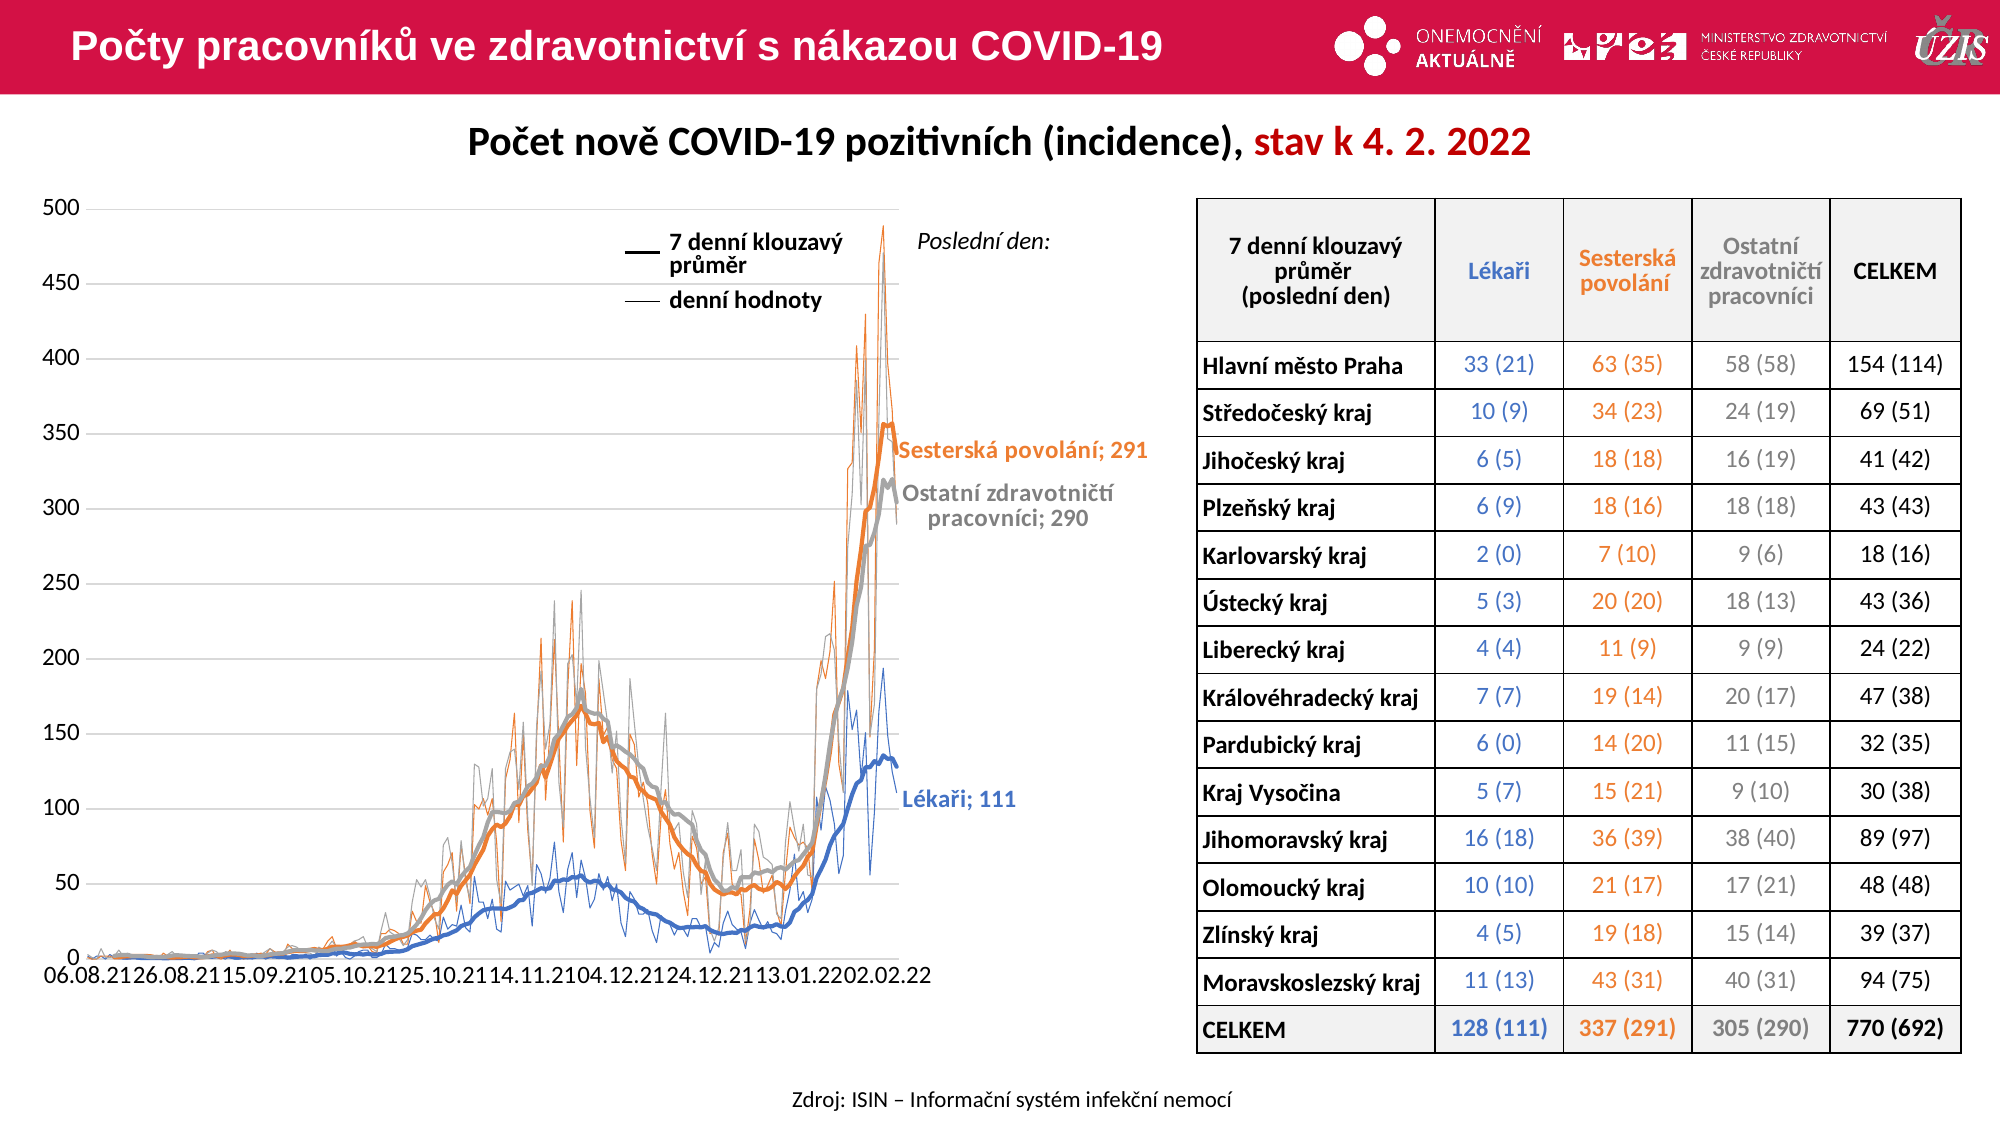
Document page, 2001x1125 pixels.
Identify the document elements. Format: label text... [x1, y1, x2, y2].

table_header CELKEM [1831, 199, 1960, 341]
table_header Ostatní zdravotničtí pracovníci [1693, 199, 1829, 341]
table_cell 154 (114) [1831, 342, 1960, 388]
table_cell 305 (290) [1693, 1006, 1829, 1052]
table_cell 39 (37) [1831, 912, 1960, 957]
table_cell 18 (18) [1564, 437, 1691, 483]
table_cell Jihomoravský kraj [1198, 817, 1434, 862]
table_cell 15 (14) [1693, 912, 1829, 957]
table_cell 5 (7) [1436, 769, 1563, 815]
table_cell 18 (16) [1564, 485, 1691, 530]
table_cell 15 (21) [1564, 769, 1691, 815]
table_cell 34 (23) [1564, 390, 1691, 436]
table_cell 16 (19) [1693, 437, 1829, 483]
table_cell Pardubický kraj [1198, 722, 1434, 767]
picture [1915, 15, 1989, 66]
table_cell Zlínský kraj [1198, 912, 1434, 957]
table_cell CELKEM [1198, 1006, 1434, 1052]
table_cell 38 (40) [1693, 817, 1829, 862]
table_cell 6 (5) [1436, 437, 1563, 483]
chart [23, 183, 1197, 1078]
table_cell 17 (21) [1693, 864, 1829, 910]
table_cell 47 (38) [1831, 674, 1960, 720]
table_cell 6 (0) [1436, 722, 1563, 767]
table_cell 20 (17) [1693, 674, 1829, 720]
table_cell 33 (21) [1436, 342, 1563, 388]
table_cell 19 (18) [1564, 912, 1691, 957]
text_box Zdroj: ISIN – Informační systém infekční nemocí [490, 1077, 1535, 1120]
table_cell 9 (9) [1693, 627, 1829, 673]
table_cell Ústecký kraj [1198, 580, 1434, 625]
picture [1346, 16, 1542, 76]
table_cell 43 (43) [1831, 485, 1960, 530]
table_cell 41 (42) [1831, 437, 1960, 483]
table_cell 30 (38) [1831, 769, 1960, 815]
table_cell 24 (19) [1693, 390, 1829, 436]
title Počty pracovníků ve zdravotnictví s nákazou COVID-19 [55, 0, 1346, 95]
table_cell Kraj Vysočina [1198, 769, 1434, 815]
table_cell 10 (10) [1436, 864, 1563, 910]
table_cell 2 (0) [1436, 532, 1563, 578]
table_cell 6 (9) [1436, 485, 1563, 530]
table_cell 7 (10) [1564, 532, 1691, 578]
table_cell 337 (291) [1564, 1006, 1691, 1052]
table_cell 40 (31) [1693, 959, 1829, 1005]
picture [1563, 31, 1888, 60]
table_cell 18 (13) [1693, 580, 1829, 625]
table_cell 11 (15) [1693, 722, 1829, 767]
table_cell 770 (692) [1831, 1006, 1960, 1052]
table_cell 16 (18) [1436, 817, 1563, 862]
table_cell 63 (35) [1564, 342, 1691, 388]
table_cell 9 (6) [1693, 532, 1829, 578]
table_cell 4 (4) [1436, 627, 1563, 673]
table_cell Olomoucký kraj [1198, 864, 1434, 910]
table_cell Hlavní město Praha [1198, 342, 1434, 388]
table_cell 7 (7) [1436, 674, 1563, 720]
table_header Lékaři [1436, 199, 1563, 341]
table_cell 36 (39) [1564, 817, 1691, 862]
table_cell 48 (48) [1831, 864, 1960, 910]
table_cell Liberecký kraj [1198, 627, 1434, 673]
text_box Počet nově COVID-19 pozitivních (incidence), stav k 4. 2. 2022 [100, 106, 1900, 171]
table_cell 18 (16) [1831, 532, 1960, 578]
table_cell 20 (20) [1564, 580, 1691, 625]
table_cell 5 (3) [1436, 580, 1563, 625]
table_cell 94 (75) [1831, 959, 1960, 1005]
table_header 7 denní klouzavý průměr (poslední den) [1198, 199, 1434, 341]
table_cell 58 (58) [1693, 342, 1829, 388]
table_cell 4 (5) [1436, 912, 1563, 957]
table_cell Moravskoslezský kraj [1198, 959, 1434, 1005]
table_cell 9 (10) [1693, 769, 1829, 815]
table_cell Karlovarský kraj [1198, 532, 1434, 578]
table_cell 14 (20) [1564, 722, 1691, 767]
table_cell 11 (9) [1564, 627, 1691, 673]
table_cell Plzeňský kraj [1198, 485, 1434, 530]
table_cell 32 (35) [1831, 722, 1960, 767]
table_cell Královéhradecký kraj [1198, 674, 1434, 720]
table_cell 128 (111) [1436, 1006, 1563, 1052]
table_cell 10 (9) [1436, 390, 1563, 436]
table_cell 43 (36) [1831, 580, 1960, 625]
table_cell Středočeský kraj [1198, 390, 1434, 436]
table_cell 43 (31) [1564, 959, 1691, 1005]
table_cell 21 (17) [1564, 864, 1691, 910]
table_header Sesterská povolání [1564, 199, 1691, 341]
table_cell 11 (13) [1436, 959, 1563, 1005]
table_cell 69 (51) [1831, 390, 1960, 436]
table_cell Jihočeský kraj [1198, 437, 1434, 483]
table_cell 89 (97) [1831, 817, 1960, 862]
table_cell 24 (22) [1831, 627, 1960, 673]
table_cell 19 (14) [1564, 674, 1691, 720]
table_cell 18 (18) [1693, 485, 1829, 530]
